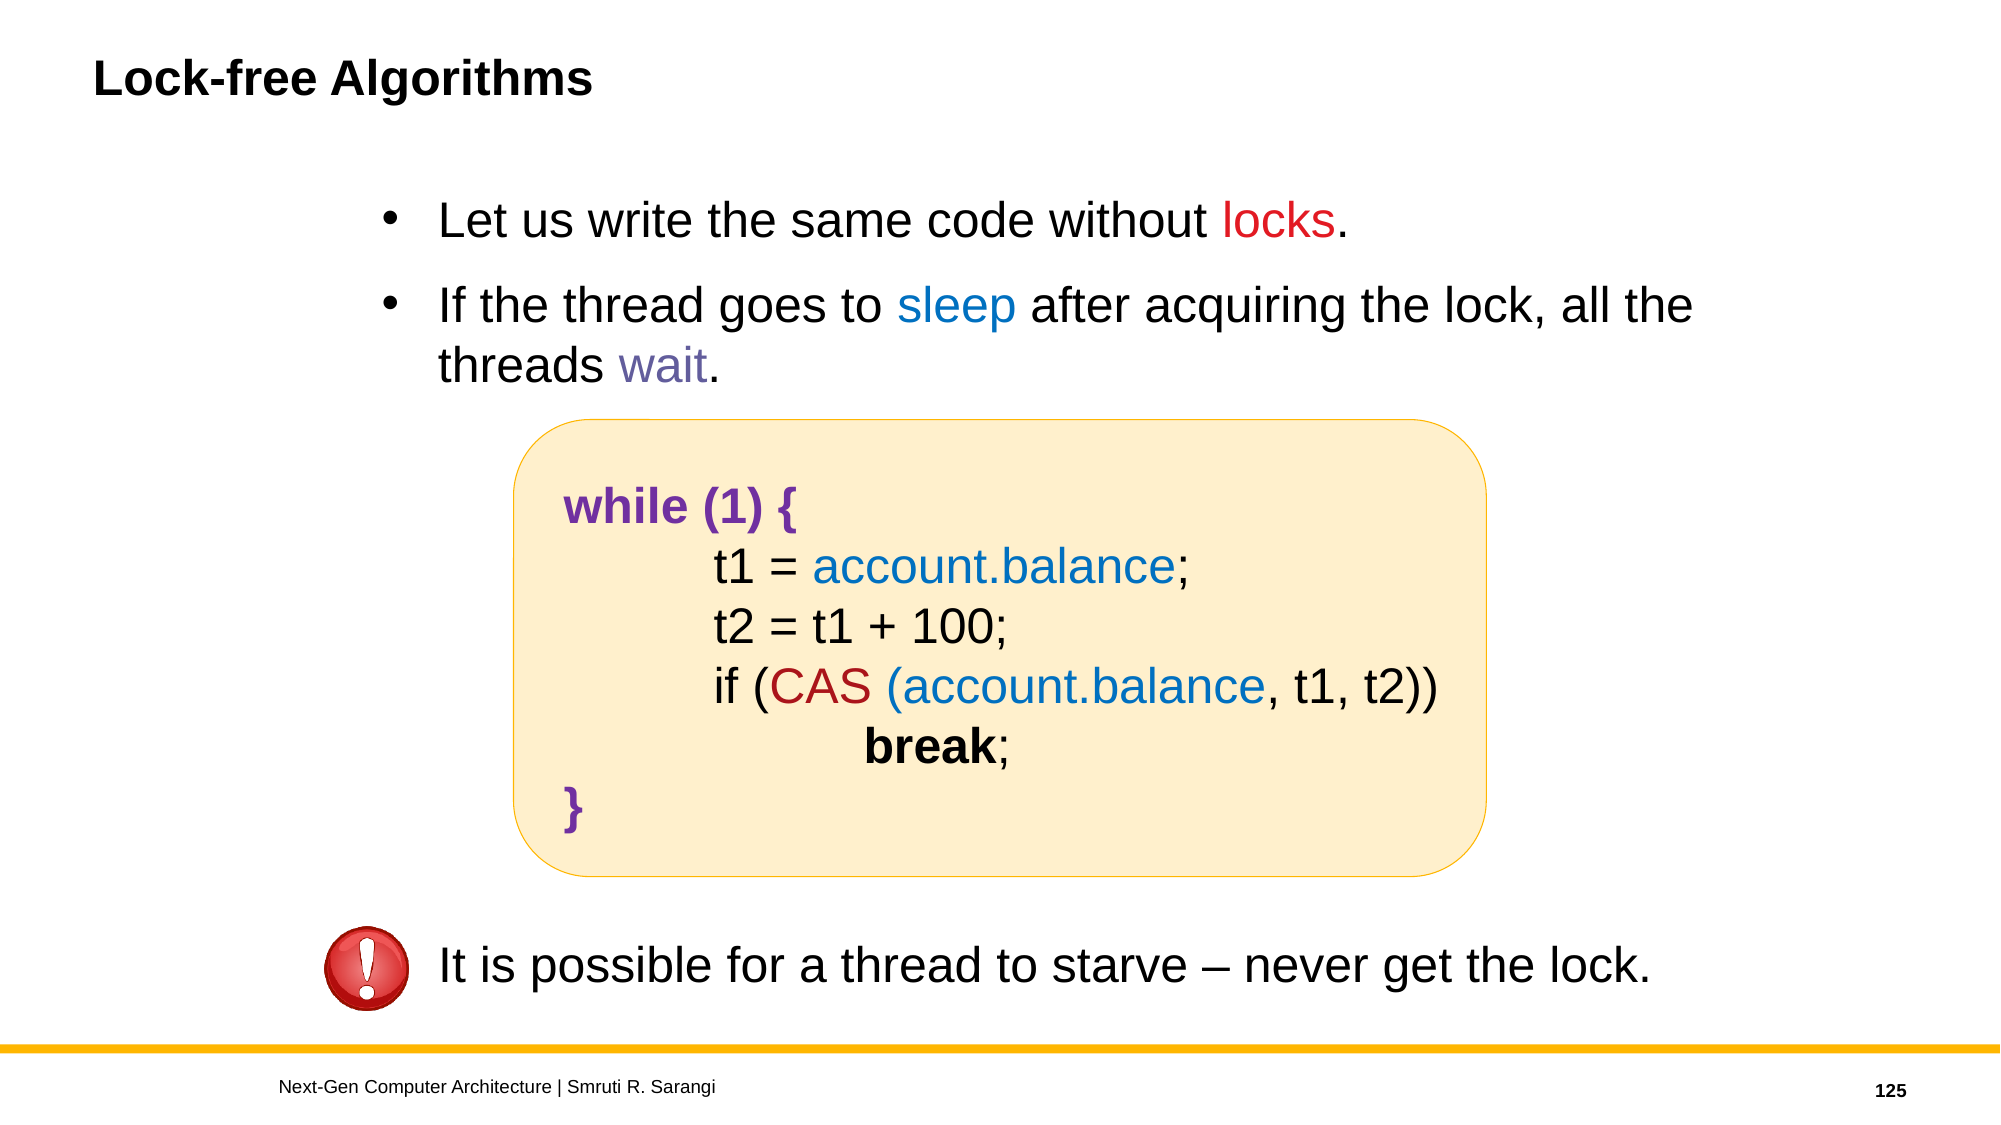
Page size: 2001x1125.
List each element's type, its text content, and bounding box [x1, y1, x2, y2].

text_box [513, 419, 1487, 877]
title Lock-free Algorithms [78, 45, 1578, 180]
picture [324, 926, 409, 1011]
footer Next-Gen Computer Architecture | Smruti R. Sarangi [263, 1067, 1464, 1105]
slide_number 125 [1711, 1071, 1922, 1109]
text_box It is possible for a thread to starve – never get the lock. [423, 924, 1718, 1000]
list Let us write the same code without locks. If the thread goes to sleep after acquiring the lock, all the threads wait. [366, 179, 1775, 371]
